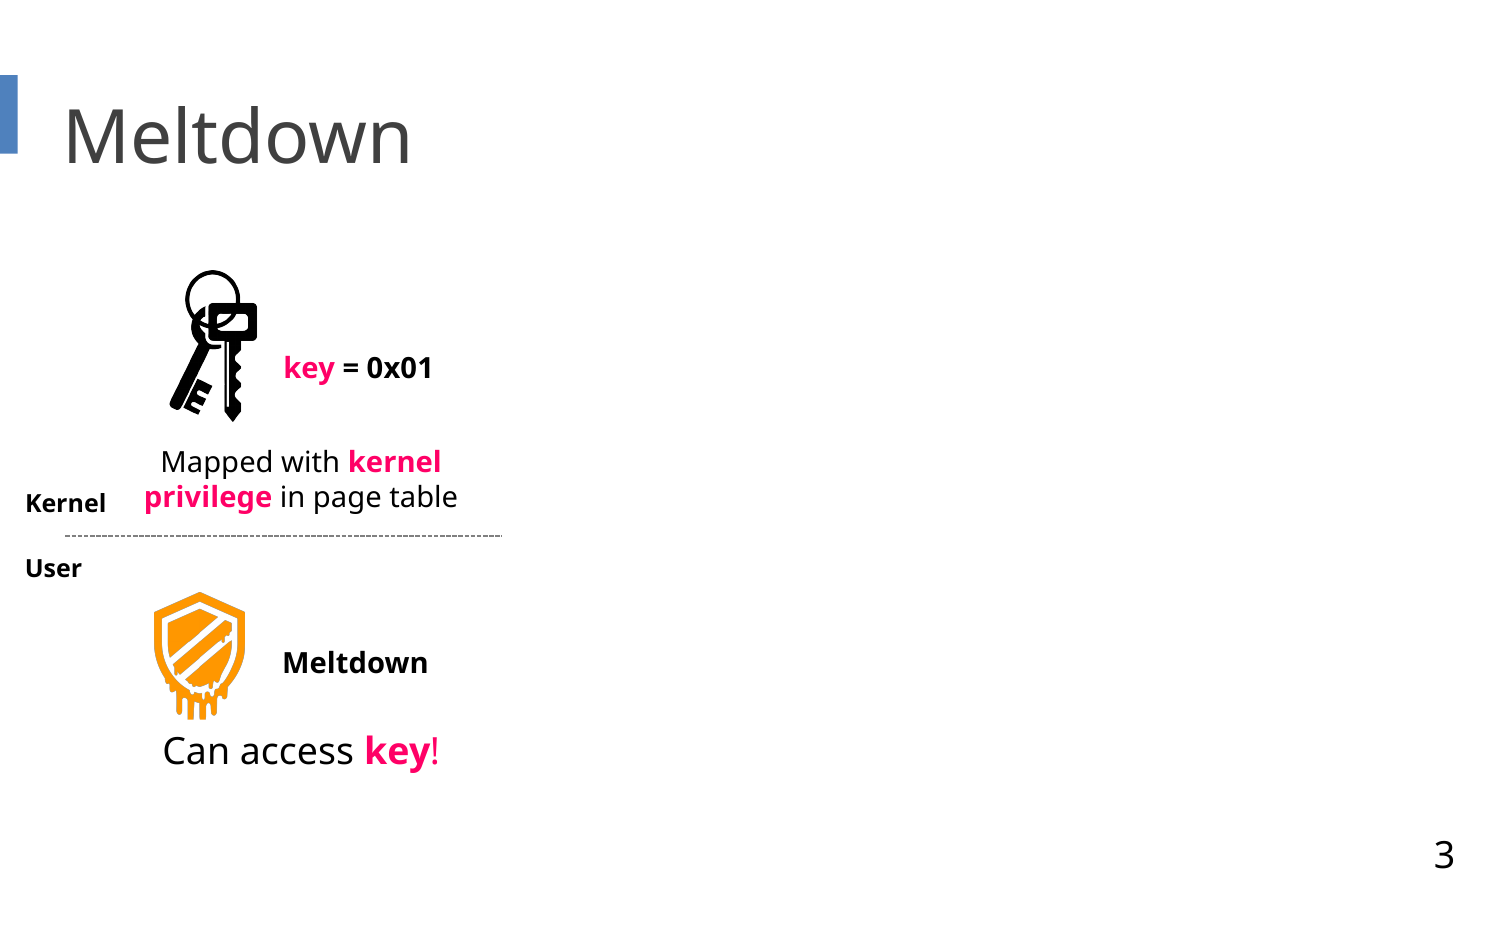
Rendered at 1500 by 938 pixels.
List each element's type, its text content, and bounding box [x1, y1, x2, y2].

text_box User [5, 545, 102, 591]
text_box key = 0x01 [268, 342, 456, 393]
picture [154, 592, 246, 741]
text_box Can access key! [80, 719, 523, 780]
slide_number 3 [1364, 831, 1471, 877]
title Meltdown [47, 46, 1500, 222]
text_box Meltdown [267, 637, 455, 688]
text_box Mapped with kernel privilege in page table [113, 435, 489, 521]
text_box Kernel [0, 480, 136, 525]
picture [160, 270, 264, 422]
